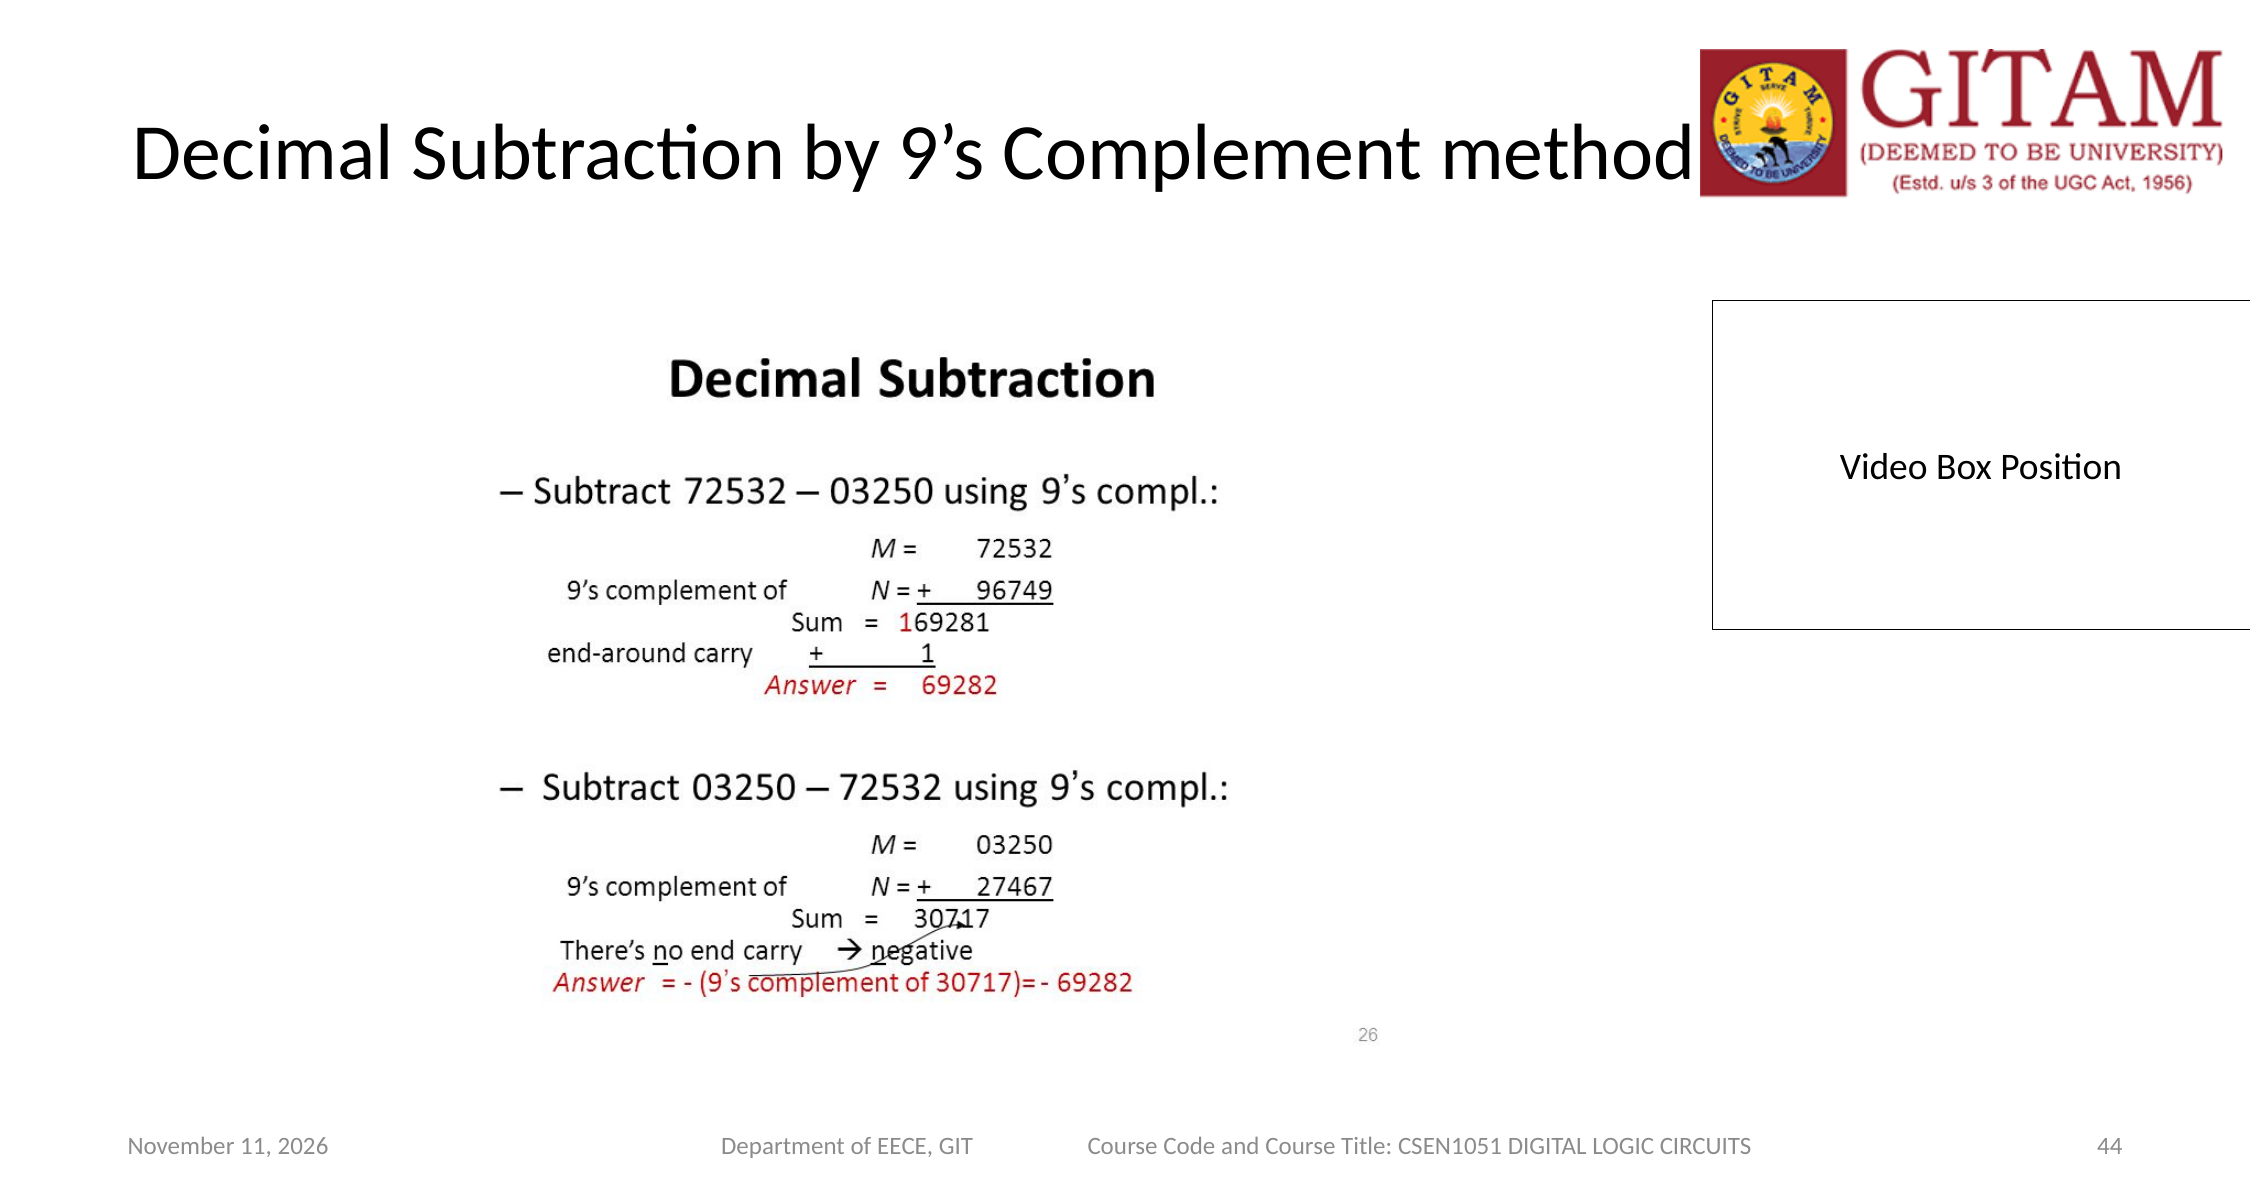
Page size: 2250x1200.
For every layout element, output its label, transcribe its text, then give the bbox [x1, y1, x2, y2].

slide_number 44 [2000, 1112, 2138, 1177]
picture [1699, 49, 2235, 201]
title Decimal Subtraction by 9’s Complement method. [112, 48, 1738, 249]
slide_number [112, 1112, 638, 1177]
footer Department of EECE, GIT Course Code and Course Title: CSEN1051 DIGITAL LOGIC CIRCUITS [638, 1112, 2000, 1177]
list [384, 279, 1441, 1072]
text_box Video Box Position [1712, 299, 2250, 630]
